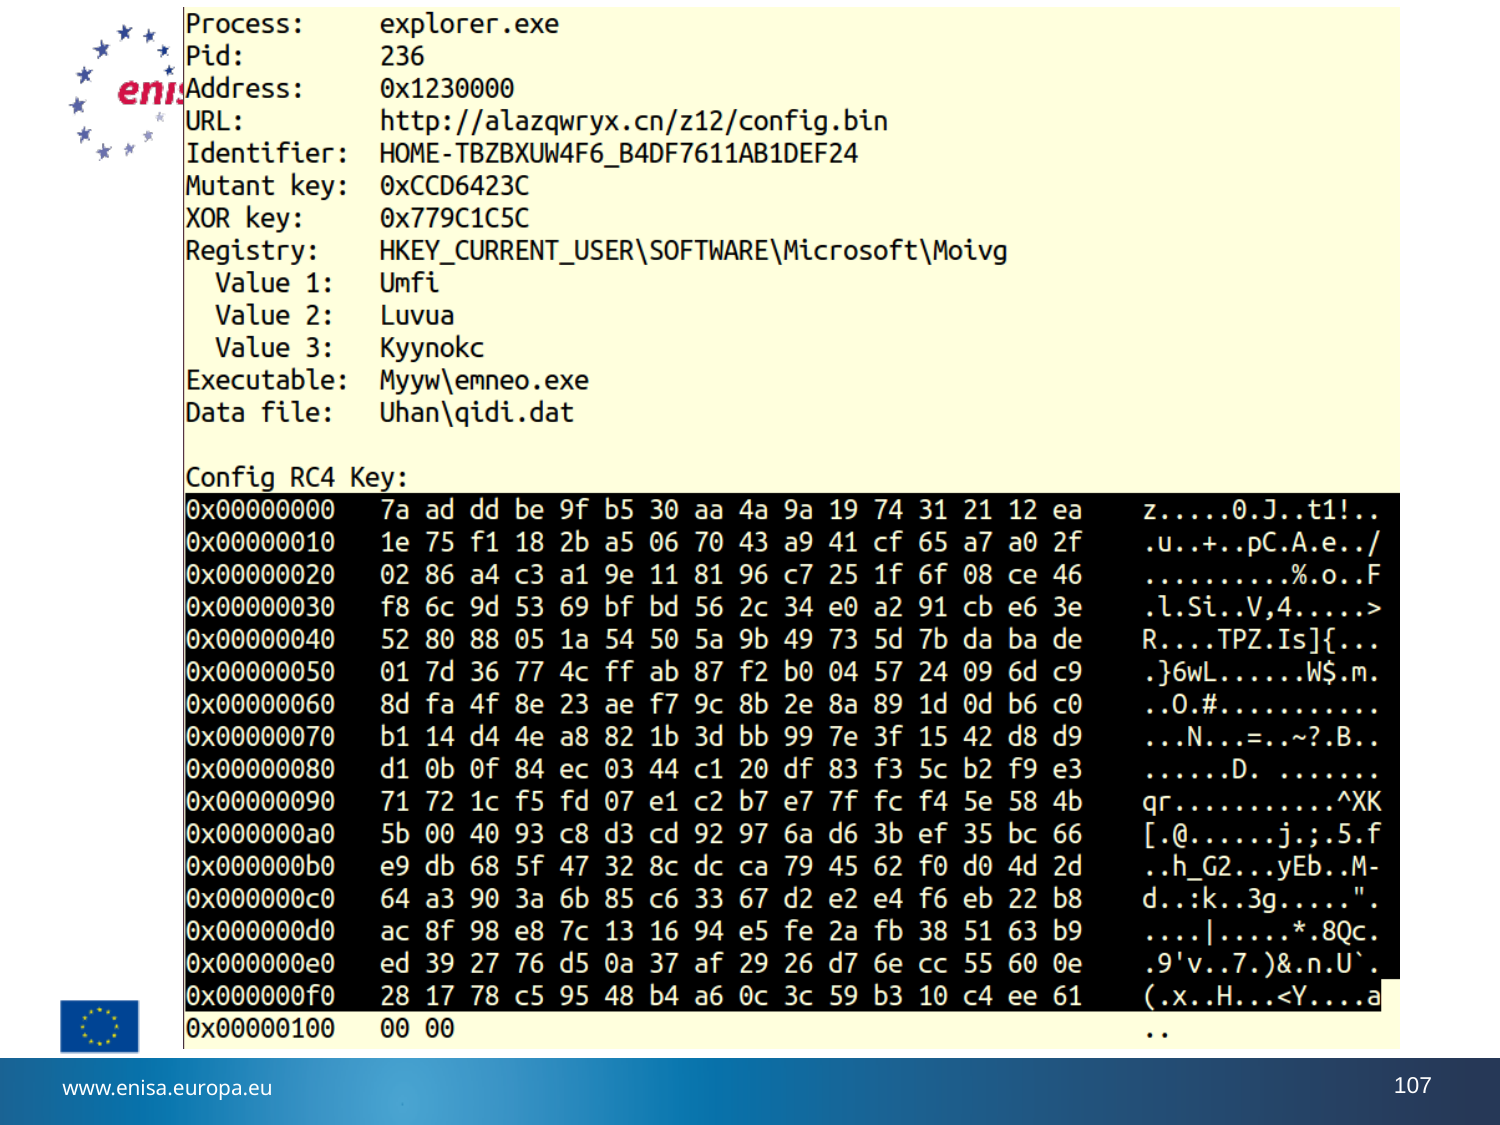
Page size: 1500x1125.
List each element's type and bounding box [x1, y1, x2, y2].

picture [134, 1058, 140, 1125]
picture [180, 1058, 667, 1125]
picture [0, 1058, 132, 1125]
picture [715, 1058, 721, 1125]
picture [708, 1058, 713, 1125]
list [182, 7, 1400, 1049]
picture [142, 1058, 147, 1125]
picture [68, 23, 182, 161]
picture [724, 1058, 1500, 1125]
picture [59, 999, 140, 1054]
